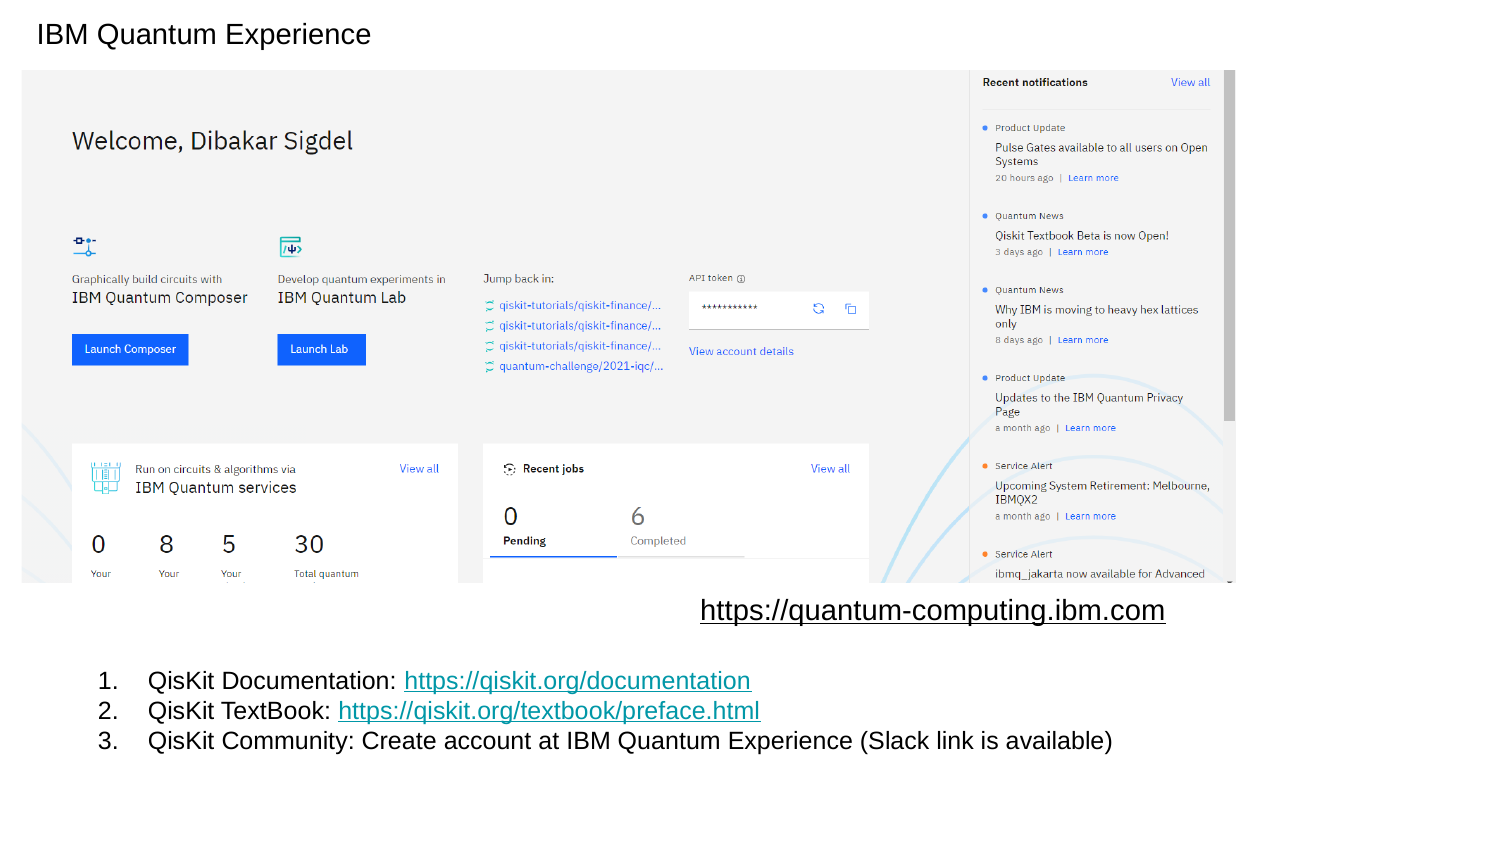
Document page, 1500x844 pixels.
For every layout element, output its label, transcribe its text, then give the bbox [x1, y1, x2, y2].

text_box QisKit Documentation: https://qiskit.org/documentation QisKit TextBook: https://qiskit.org/textbook/preface.html QisKit Community: Create account at IBM Quantum Experience (Slack link is available) [57, 649, 1393, 770]
picture [21, 70, 1237, 583]
text_box IBM Quantum Experience [21, 0, 420, 65]
text_box https://quantum-computing.ibm.com [685, 591, 1204, 642]
